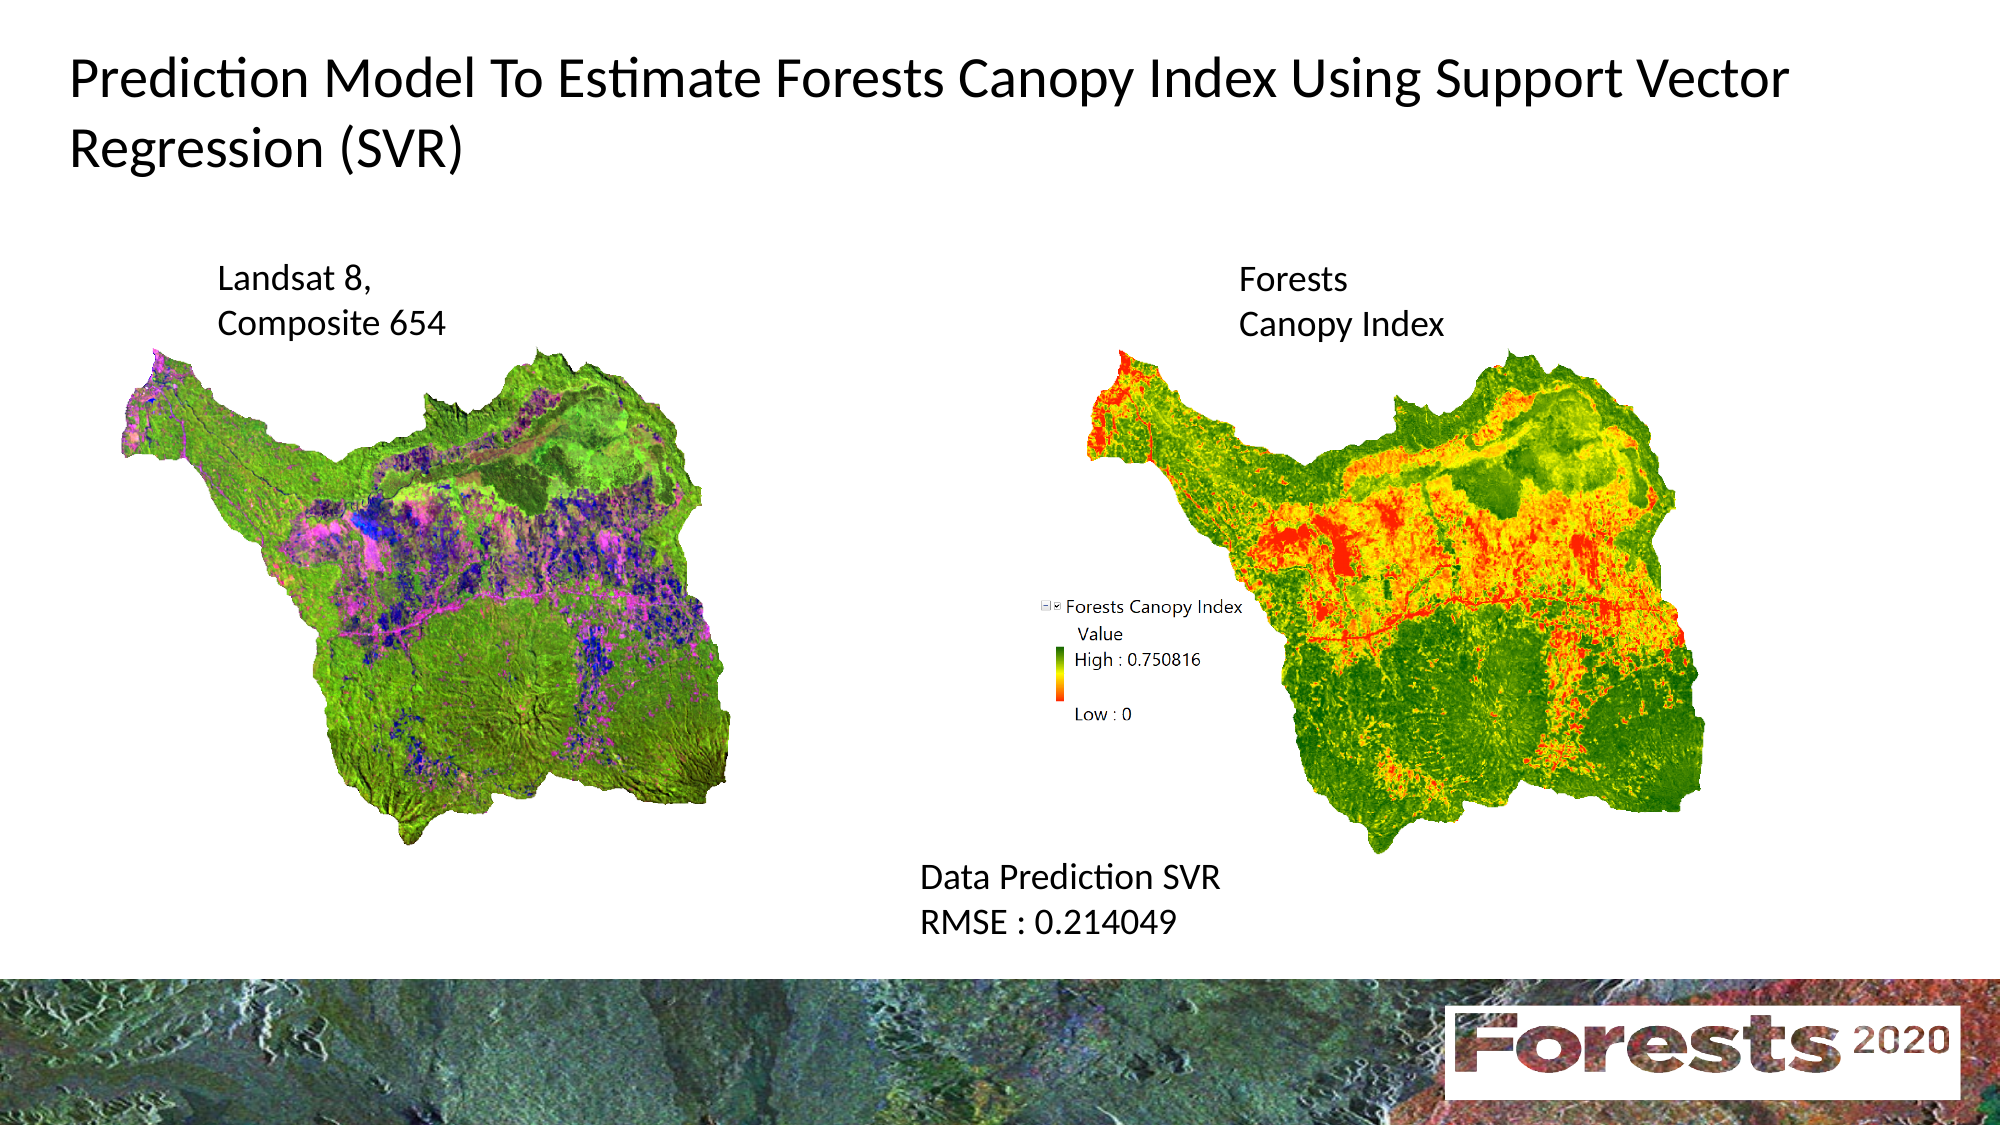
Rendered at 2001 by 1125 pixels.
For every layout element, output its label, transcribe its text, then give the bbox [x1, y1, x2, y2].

text_box Data Prediction SVR RMSE : 0.214049 [905, 855, 1276, 938]
picture [1035, 326, 1713, 858]
picture [87, 326, 768, 859]
text_box Forests Canopy Index [1224, 246, 1485, 324]
title Prediction Model To Estimate Forests Canopy Index Using Support Vector Regression (SVR) [55, 32, 1969, 221]
text_box Landsat 8, Composite 654 [202, 246, 463, 324]
picture [0, 979, 2000, 1125]
